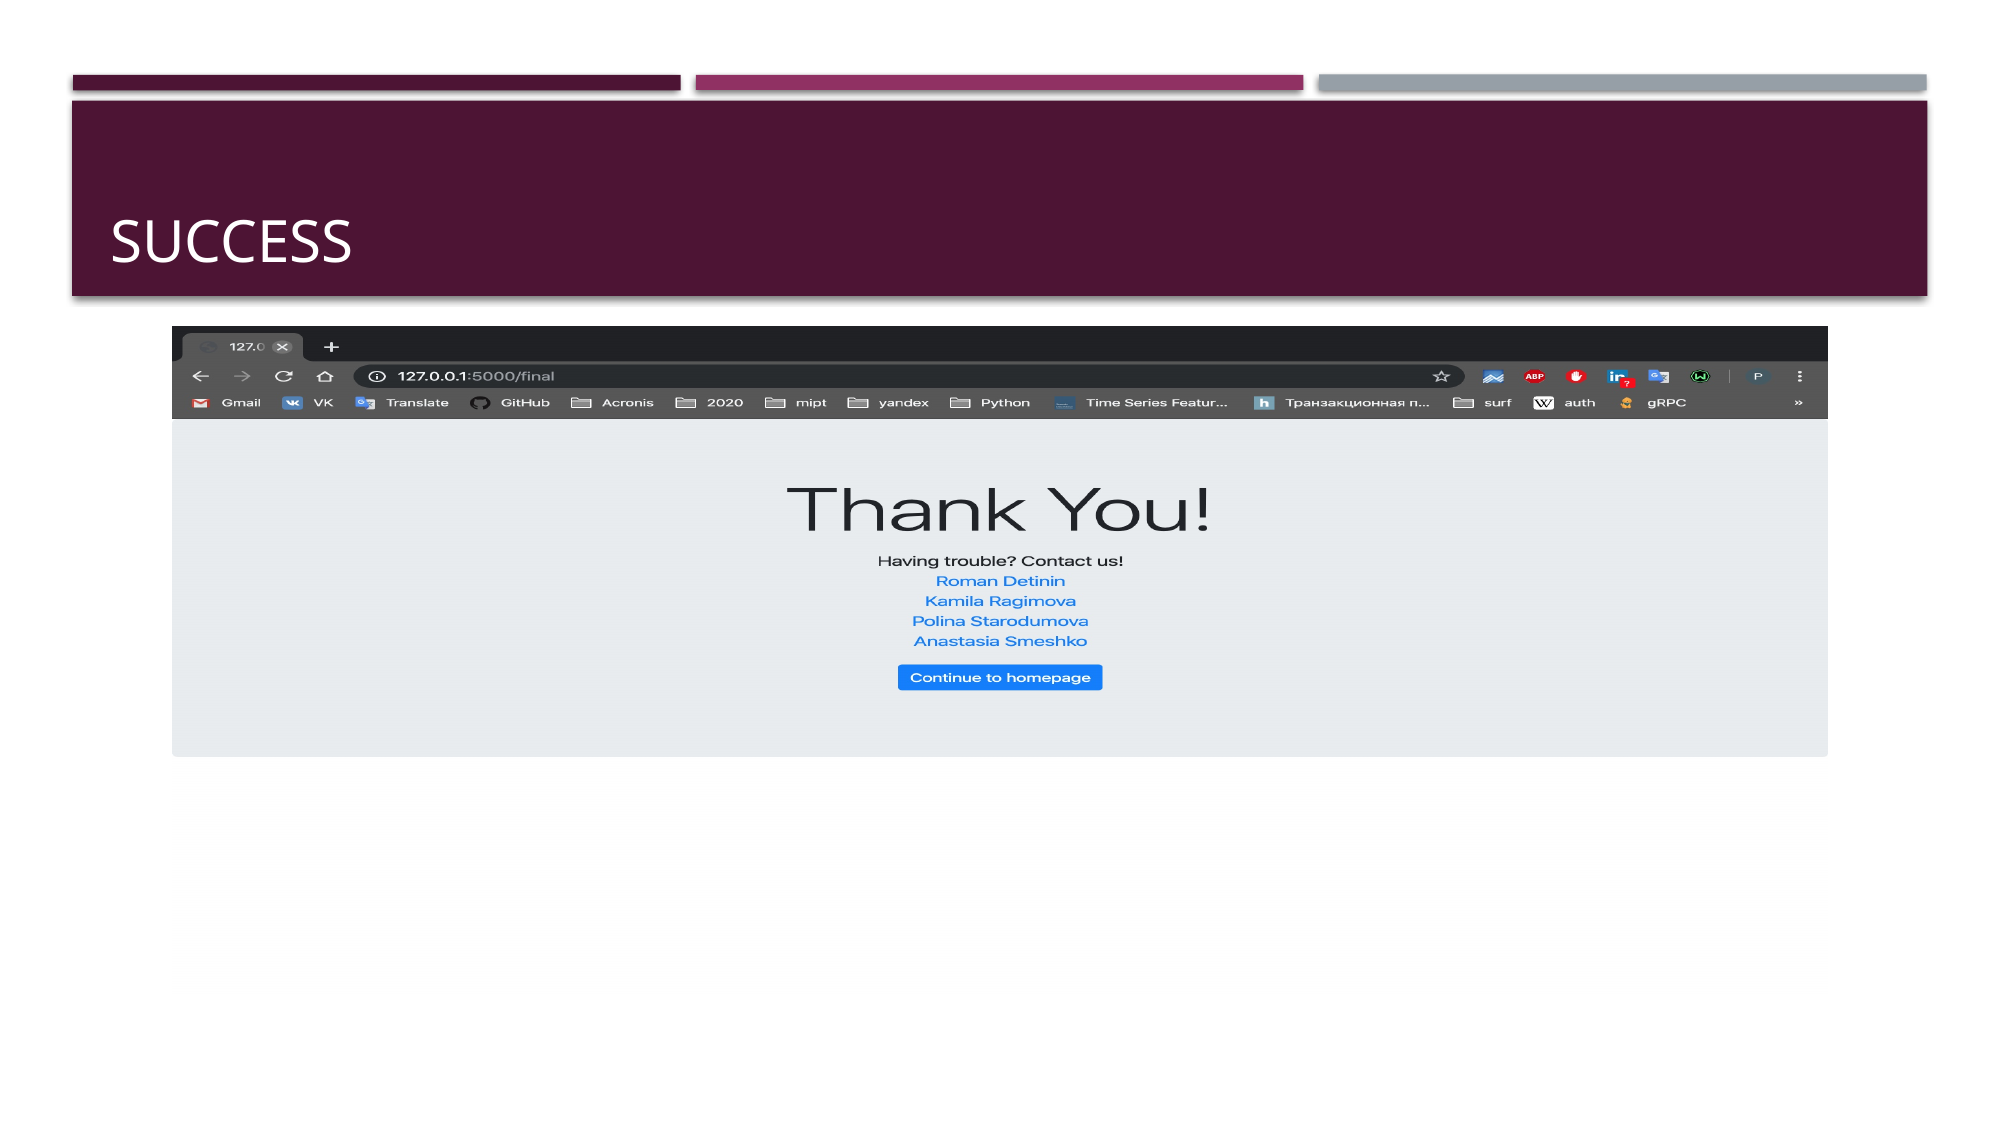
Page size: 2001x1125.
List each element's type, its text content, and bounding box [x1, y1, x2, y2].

picture [171, 325, 1828, 994]
title SUCCESS [95, 115, 1905, 282]
